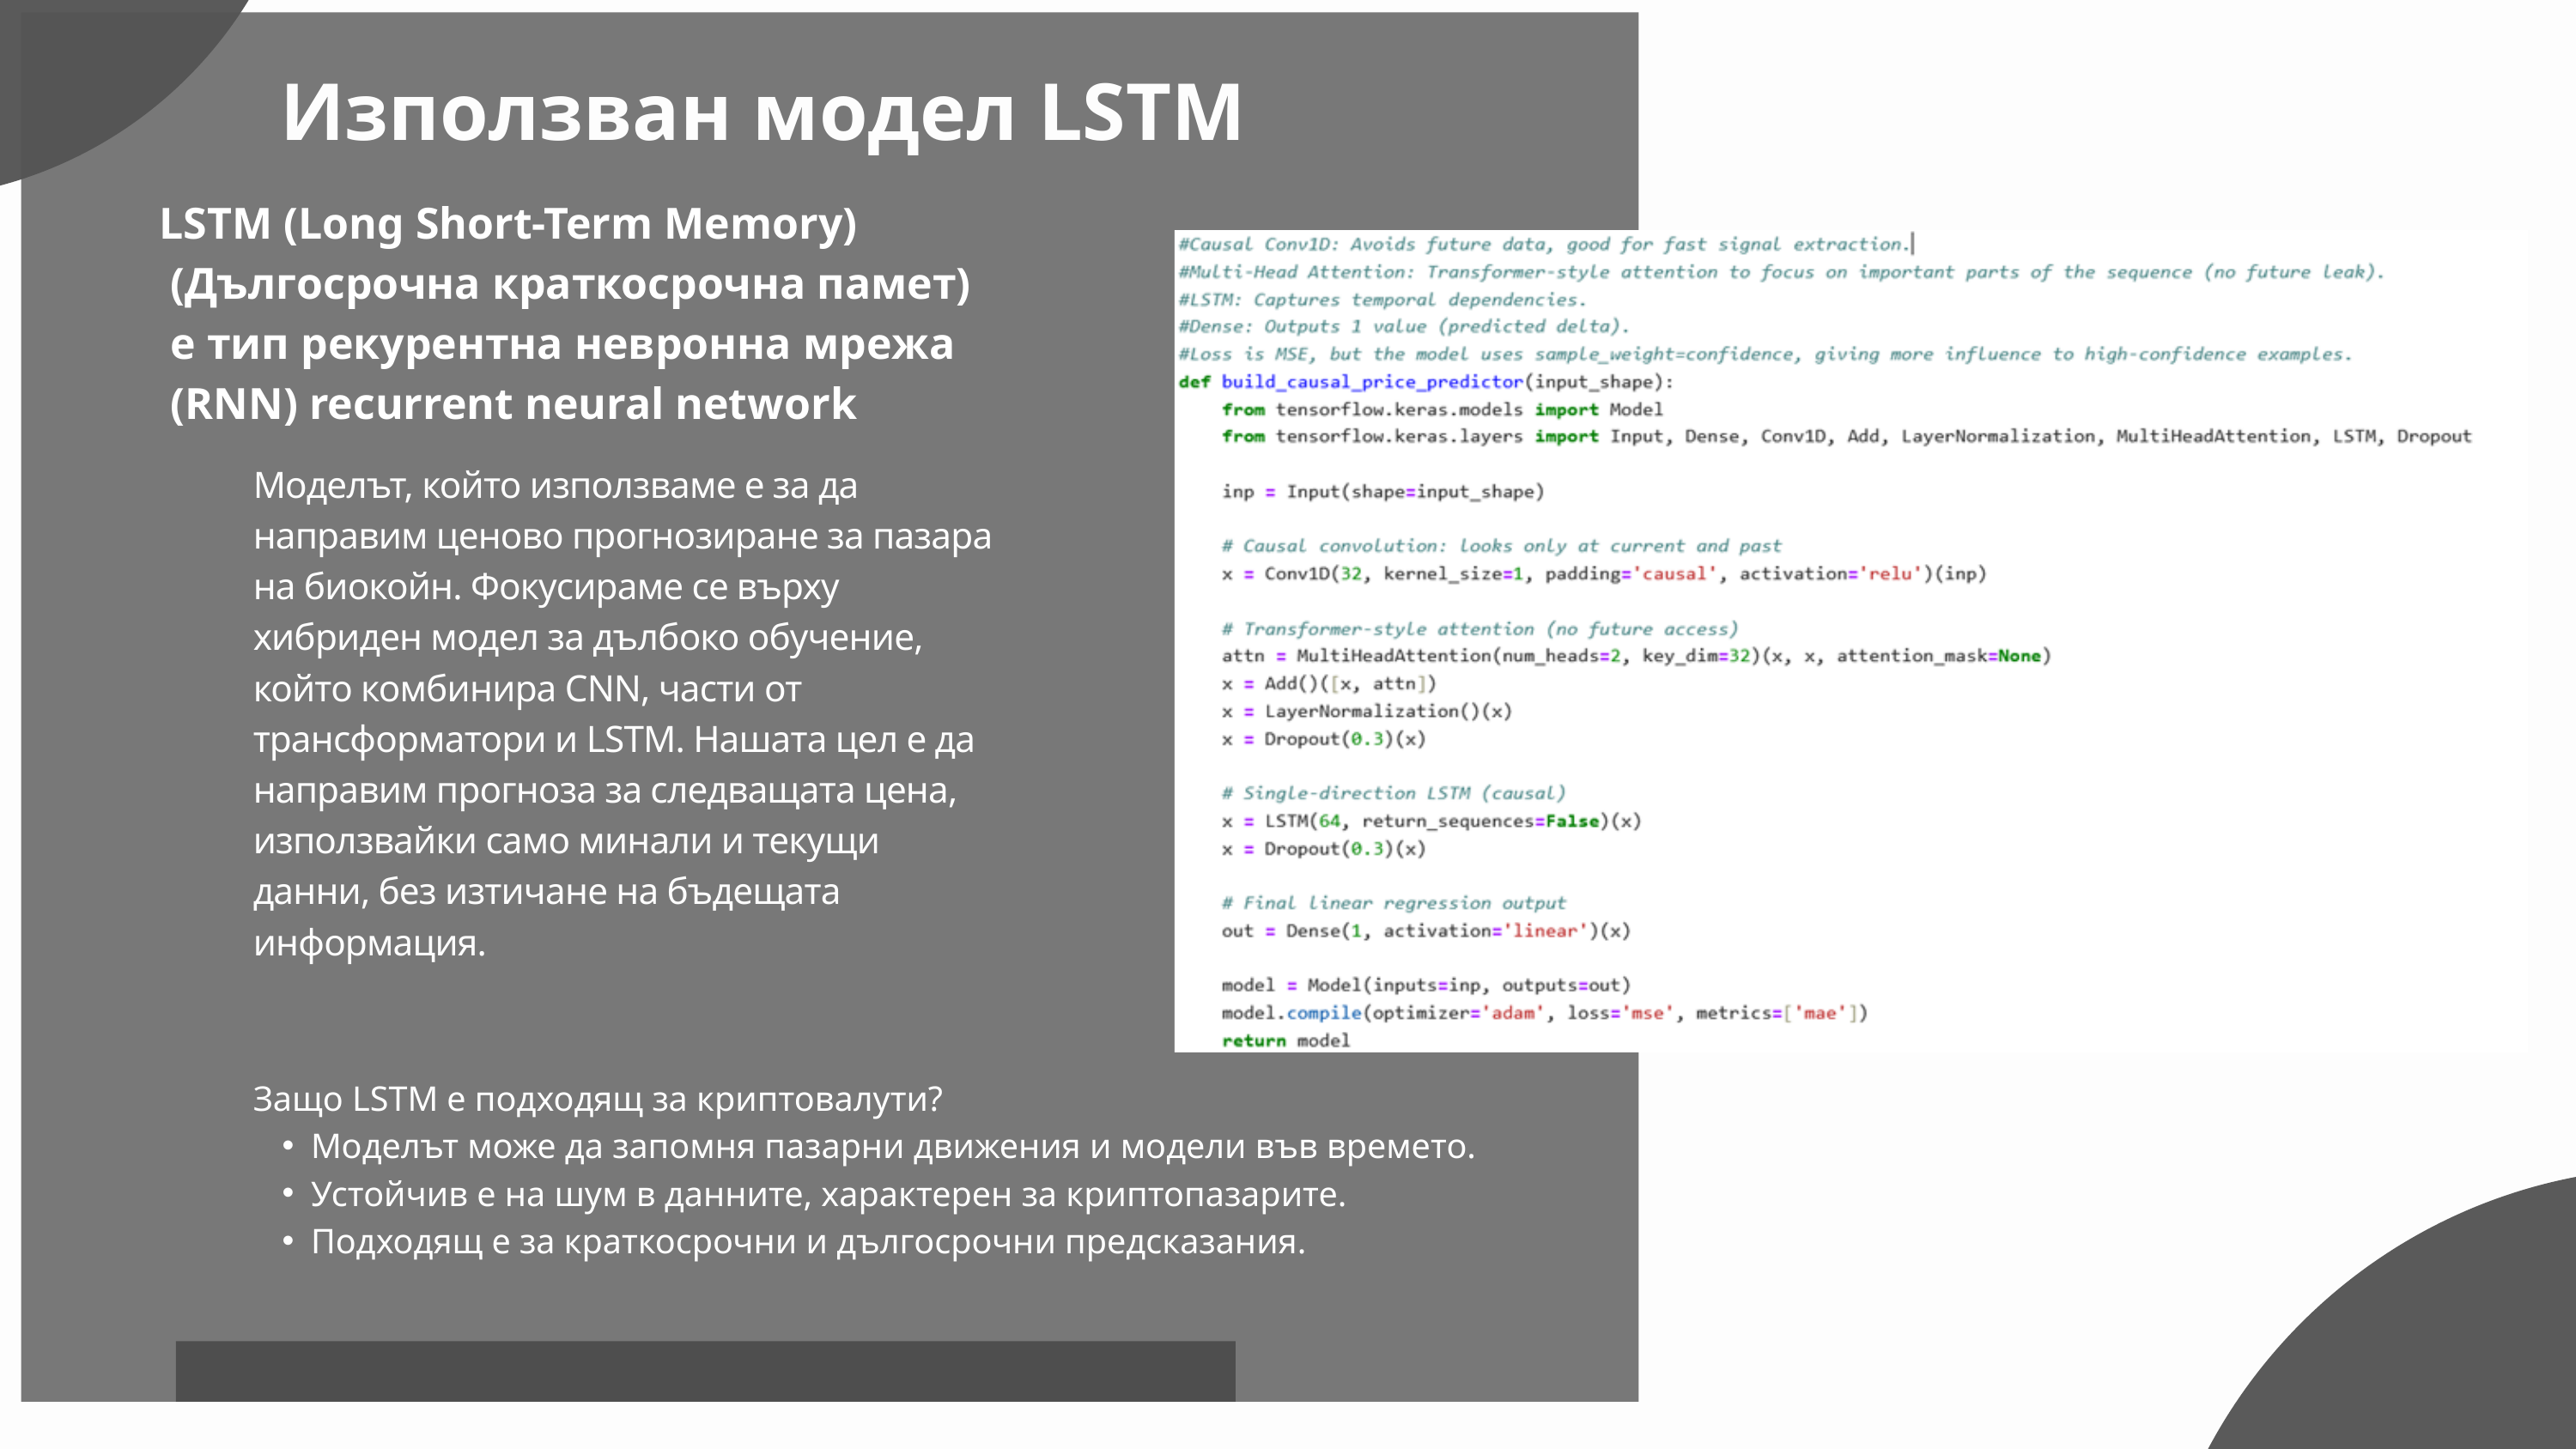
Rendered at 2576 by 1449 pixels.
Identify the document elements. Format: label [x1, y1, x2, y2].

text_box [175, 1341, 1236, 1403]
text_box [2146, 1167, 2576, 1449]
text_box [0, 0, 311, 200]
text_box [21, 12, 1639, 1403]
text_box [1643, 230, 2529, 1052]
